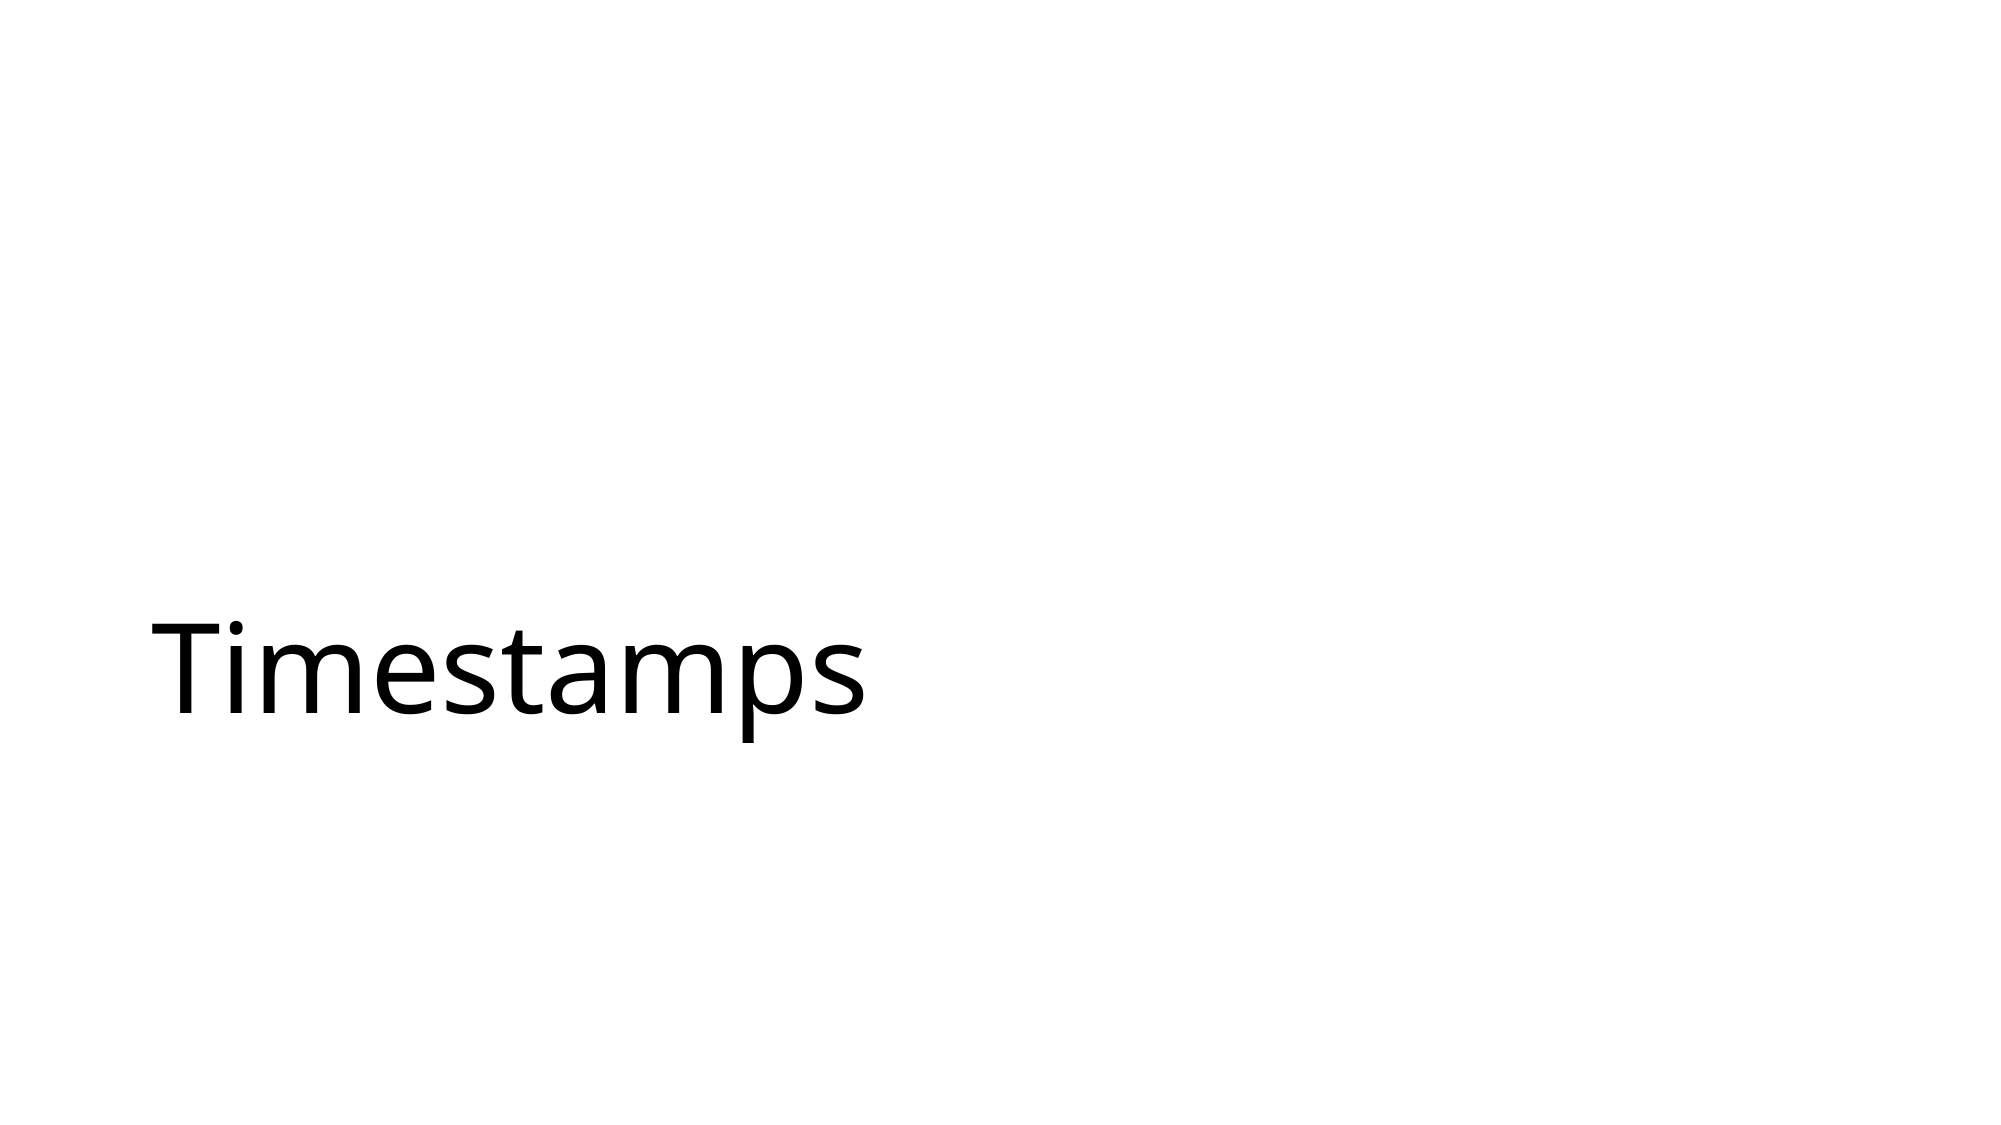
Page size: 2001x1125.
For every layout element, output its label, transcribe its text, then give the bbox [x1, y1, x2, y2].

title Timestamps [136, 280, 1862, 749]
